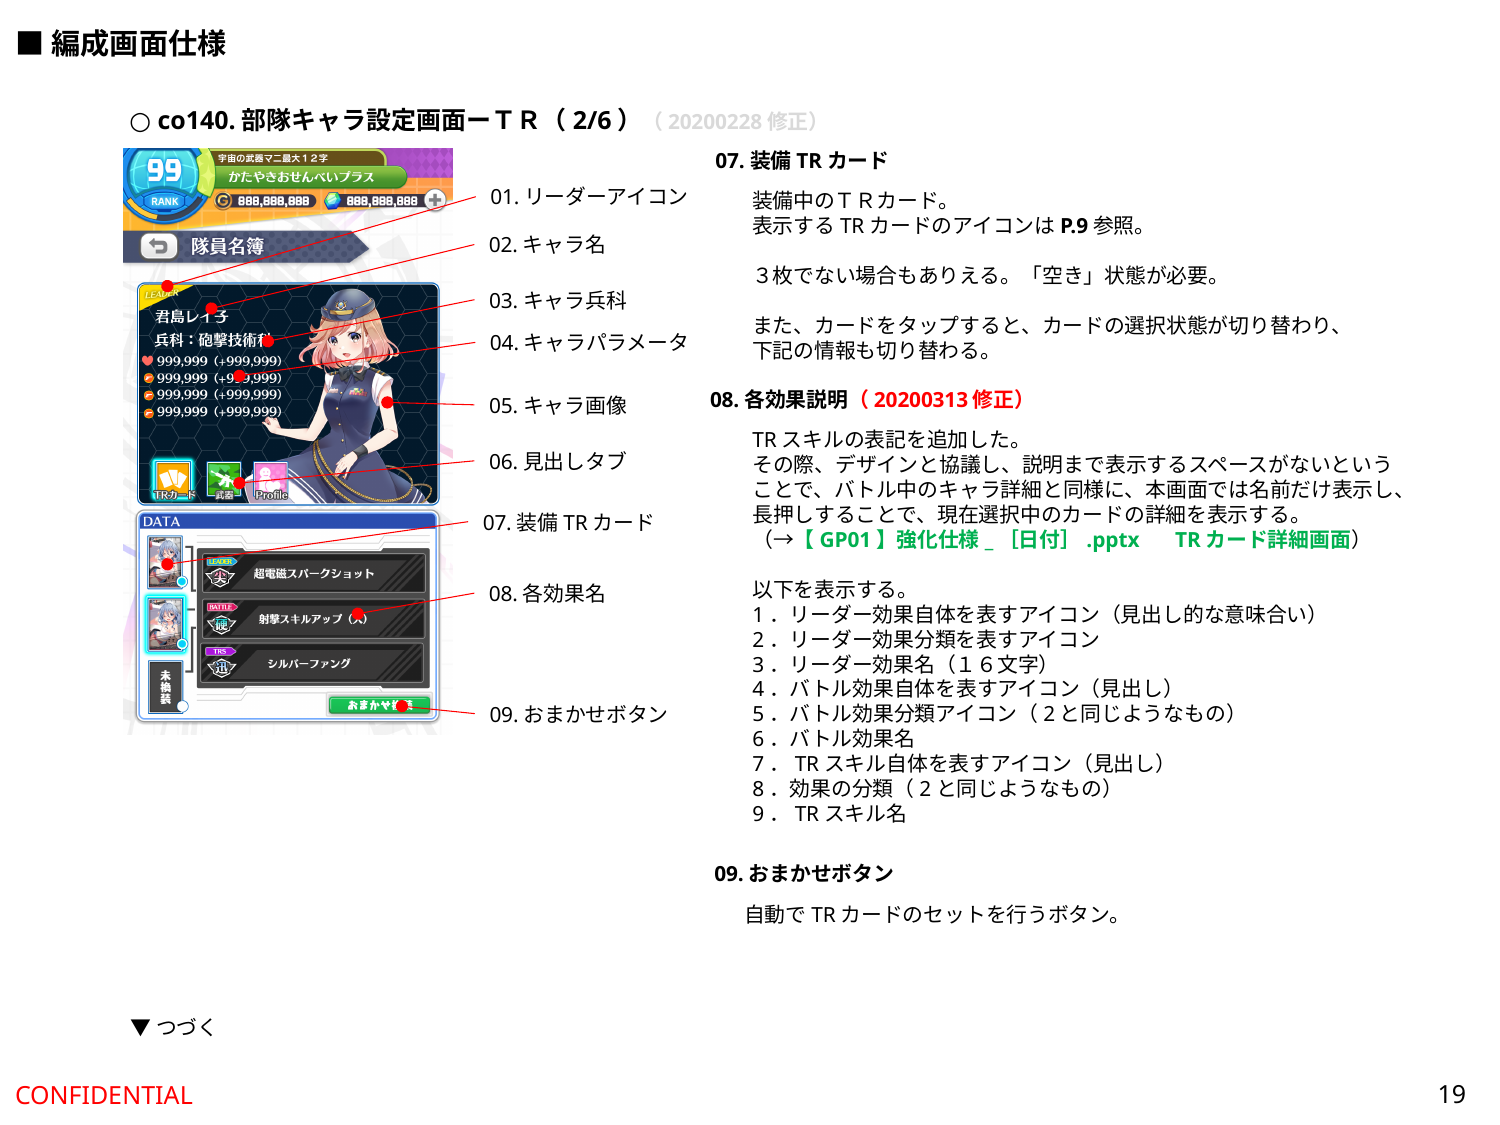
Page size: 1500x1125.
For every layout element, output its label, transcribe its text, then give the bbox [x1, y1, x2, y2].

text_box 08.各効果説明（20200313修正） [704, 378, 1050, 419]
text_box 07.装備TRカード [700, 140, 908, 181]
text_box ○ co140.部隊キャラ設定画面ーＴＲ（2/6）（20200228修正） [114, 97, 845, 143]
footer CONFIDENTIAL [0, 1065, 507, 1125]
slide_number 19 [1143, 1065, 1482, 1125]
text_box ▼つづく [115, 1007, 234, 1047]
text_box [123, 148, 704, 735]
text_box 09.おまかせボタン [699, 853, 909, 894]
text_box ■編成画面仕様 [0, 17, 242, 68]
text_box 自動でTRカードのセットを行うボタン。 [729, 893, 1145, 934]
text_box 装備中のＴＲカード。 表示するTRカードのアイコンはP.9参照。 ３枚でない場合もありえる。「空き」状態が必要。 また、カードをタップすると、カードの選択状態が切り替わり、 下記の情報も切り替わる。 [737, 180, 1368, 370]
text_box TRスキルの表記を追加した。 その際、デザインと協議し、説明まで表示するスペースがないという ことで、バトル中のキャラ詳細と同様に、本画面では名前だけ表示し、 長押しすることで、現在選択中のカードの詳細を表示する。 （→【GP01】強化仕様_［日付］.pptx TRカード詳細画面） 以下を表示する。 1．リーダー効果自体を表すアイコン（見出し的な意味合い） 2．リーダー効果分類を表すアイコン 3．リーダー効果名（１６文字） 4．バトル効果自体を表すアイコン（見出し） 5．バトル効果分類アイコン（2と同じようなもの） 6．バトル効果名 7．TRスキル自体を表すアイコン（見出し） 8．効果の分類（2と同じようなもの） 9．TRスキル名 [737, 418, 1431, 834]
